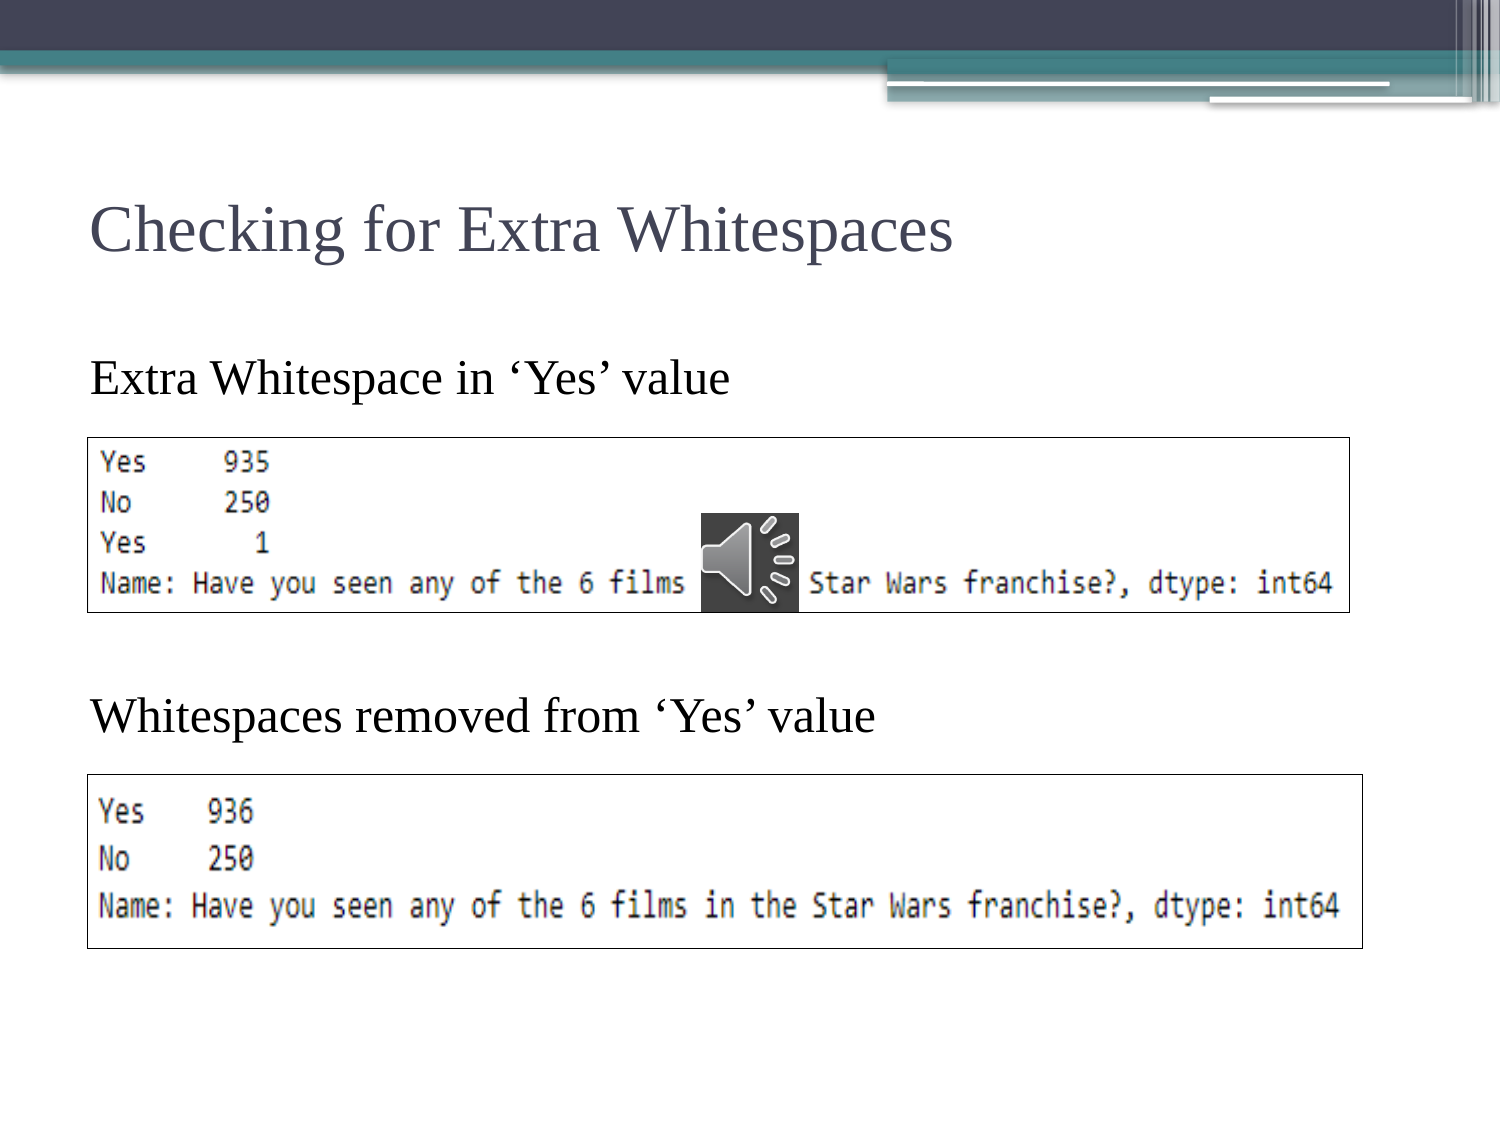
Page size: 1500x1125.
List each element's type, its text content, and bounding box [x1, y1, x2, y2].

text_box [699, 512, 801, 613]
picture [87, 774, 1363, 949]
picture [87, 437, 1351, 613]
text_box Extra Whitespace in ‘Yes’ value [75, 337, 1400, 413]
text_box Whitespaces removed from ‘Yes’ value [75, 674, 1400, 750]
title Checking for Extra Whitespaces [75, 137, 1425, 313]
